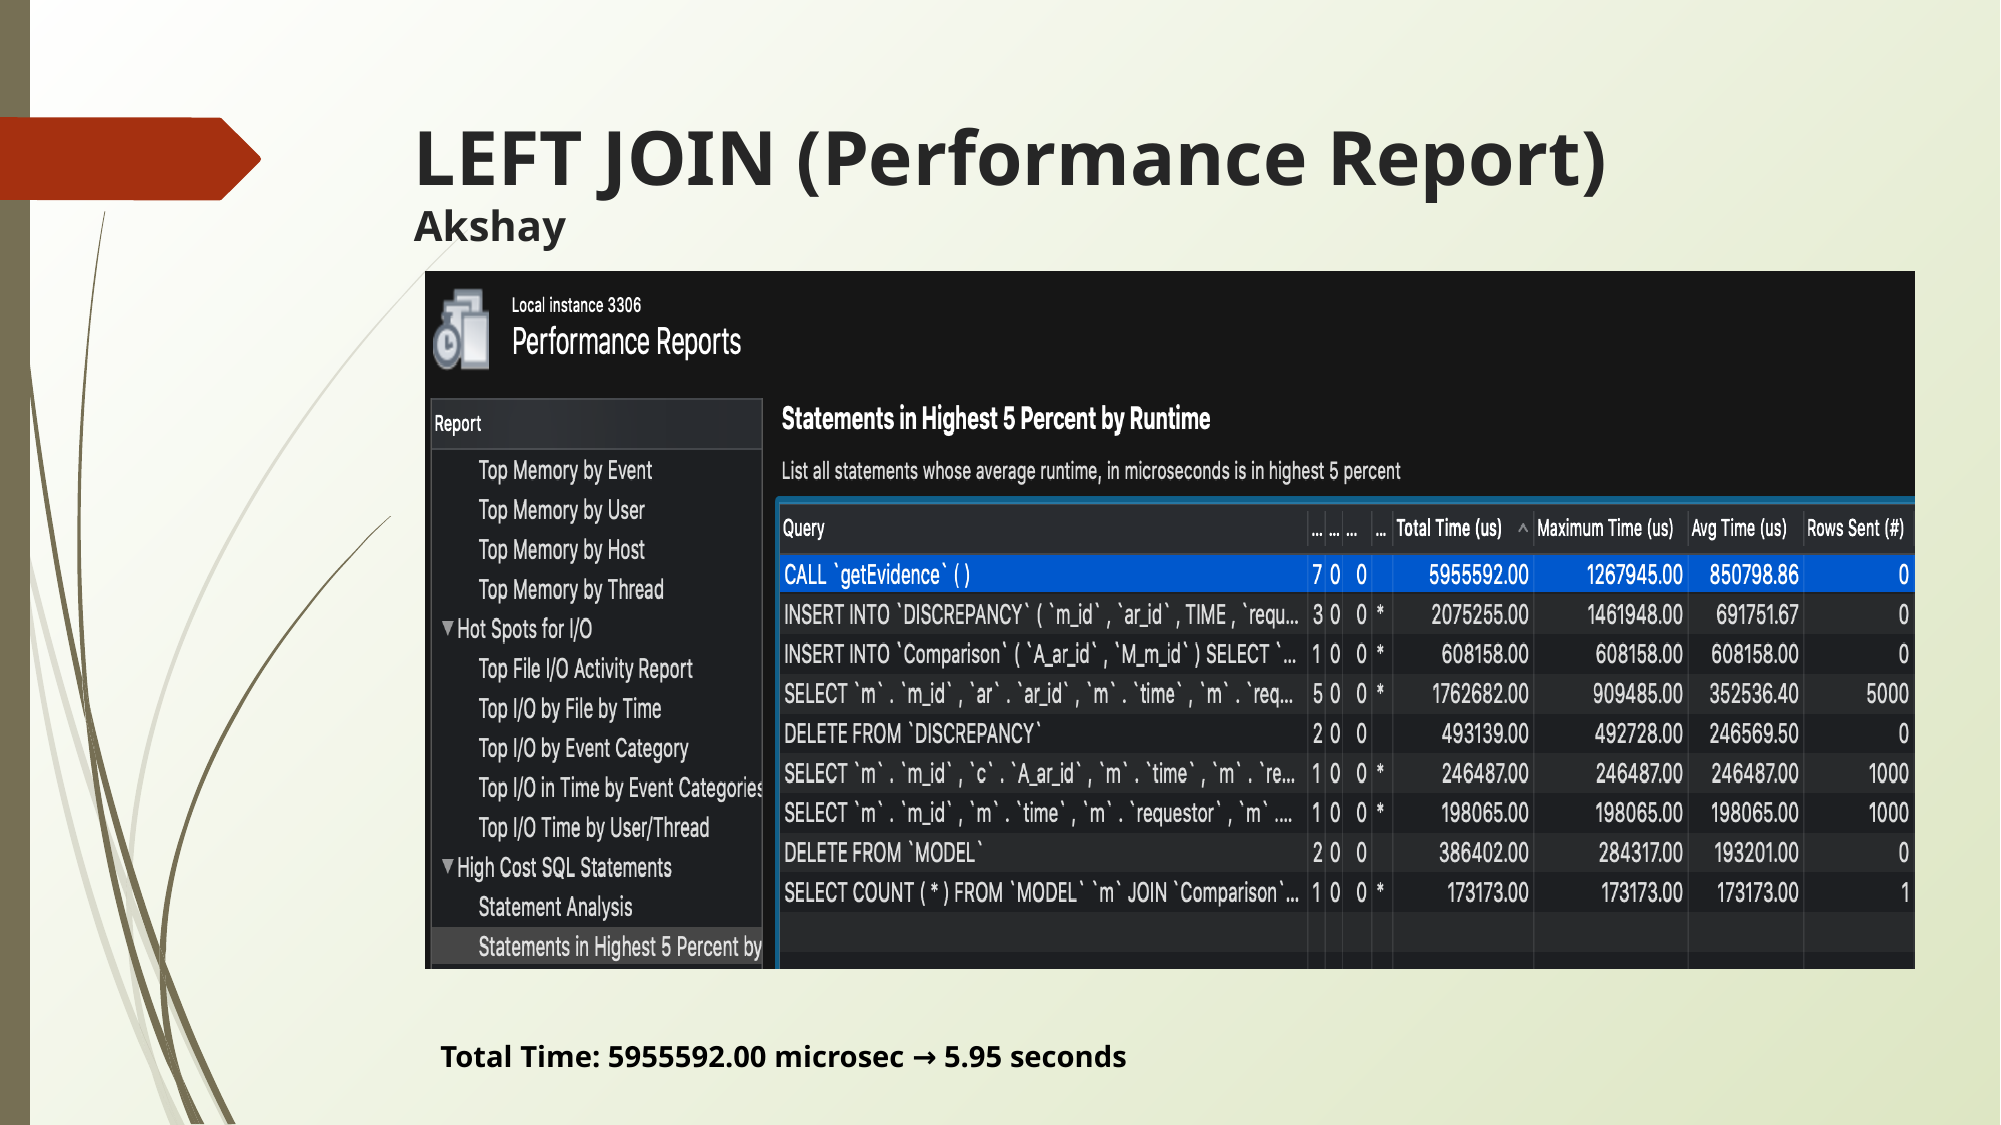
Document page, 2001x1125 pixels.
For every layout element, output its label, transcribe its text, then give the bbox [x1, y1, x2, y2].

picture [425, 271, 1916, 969]
title LEFT JOIN (Performance Report) Akshay [398, 102, 1930, 208]
text_box Total Time: 5955592.00 microsec → 5.95 seconds [425, 986, 1681, 1125]
